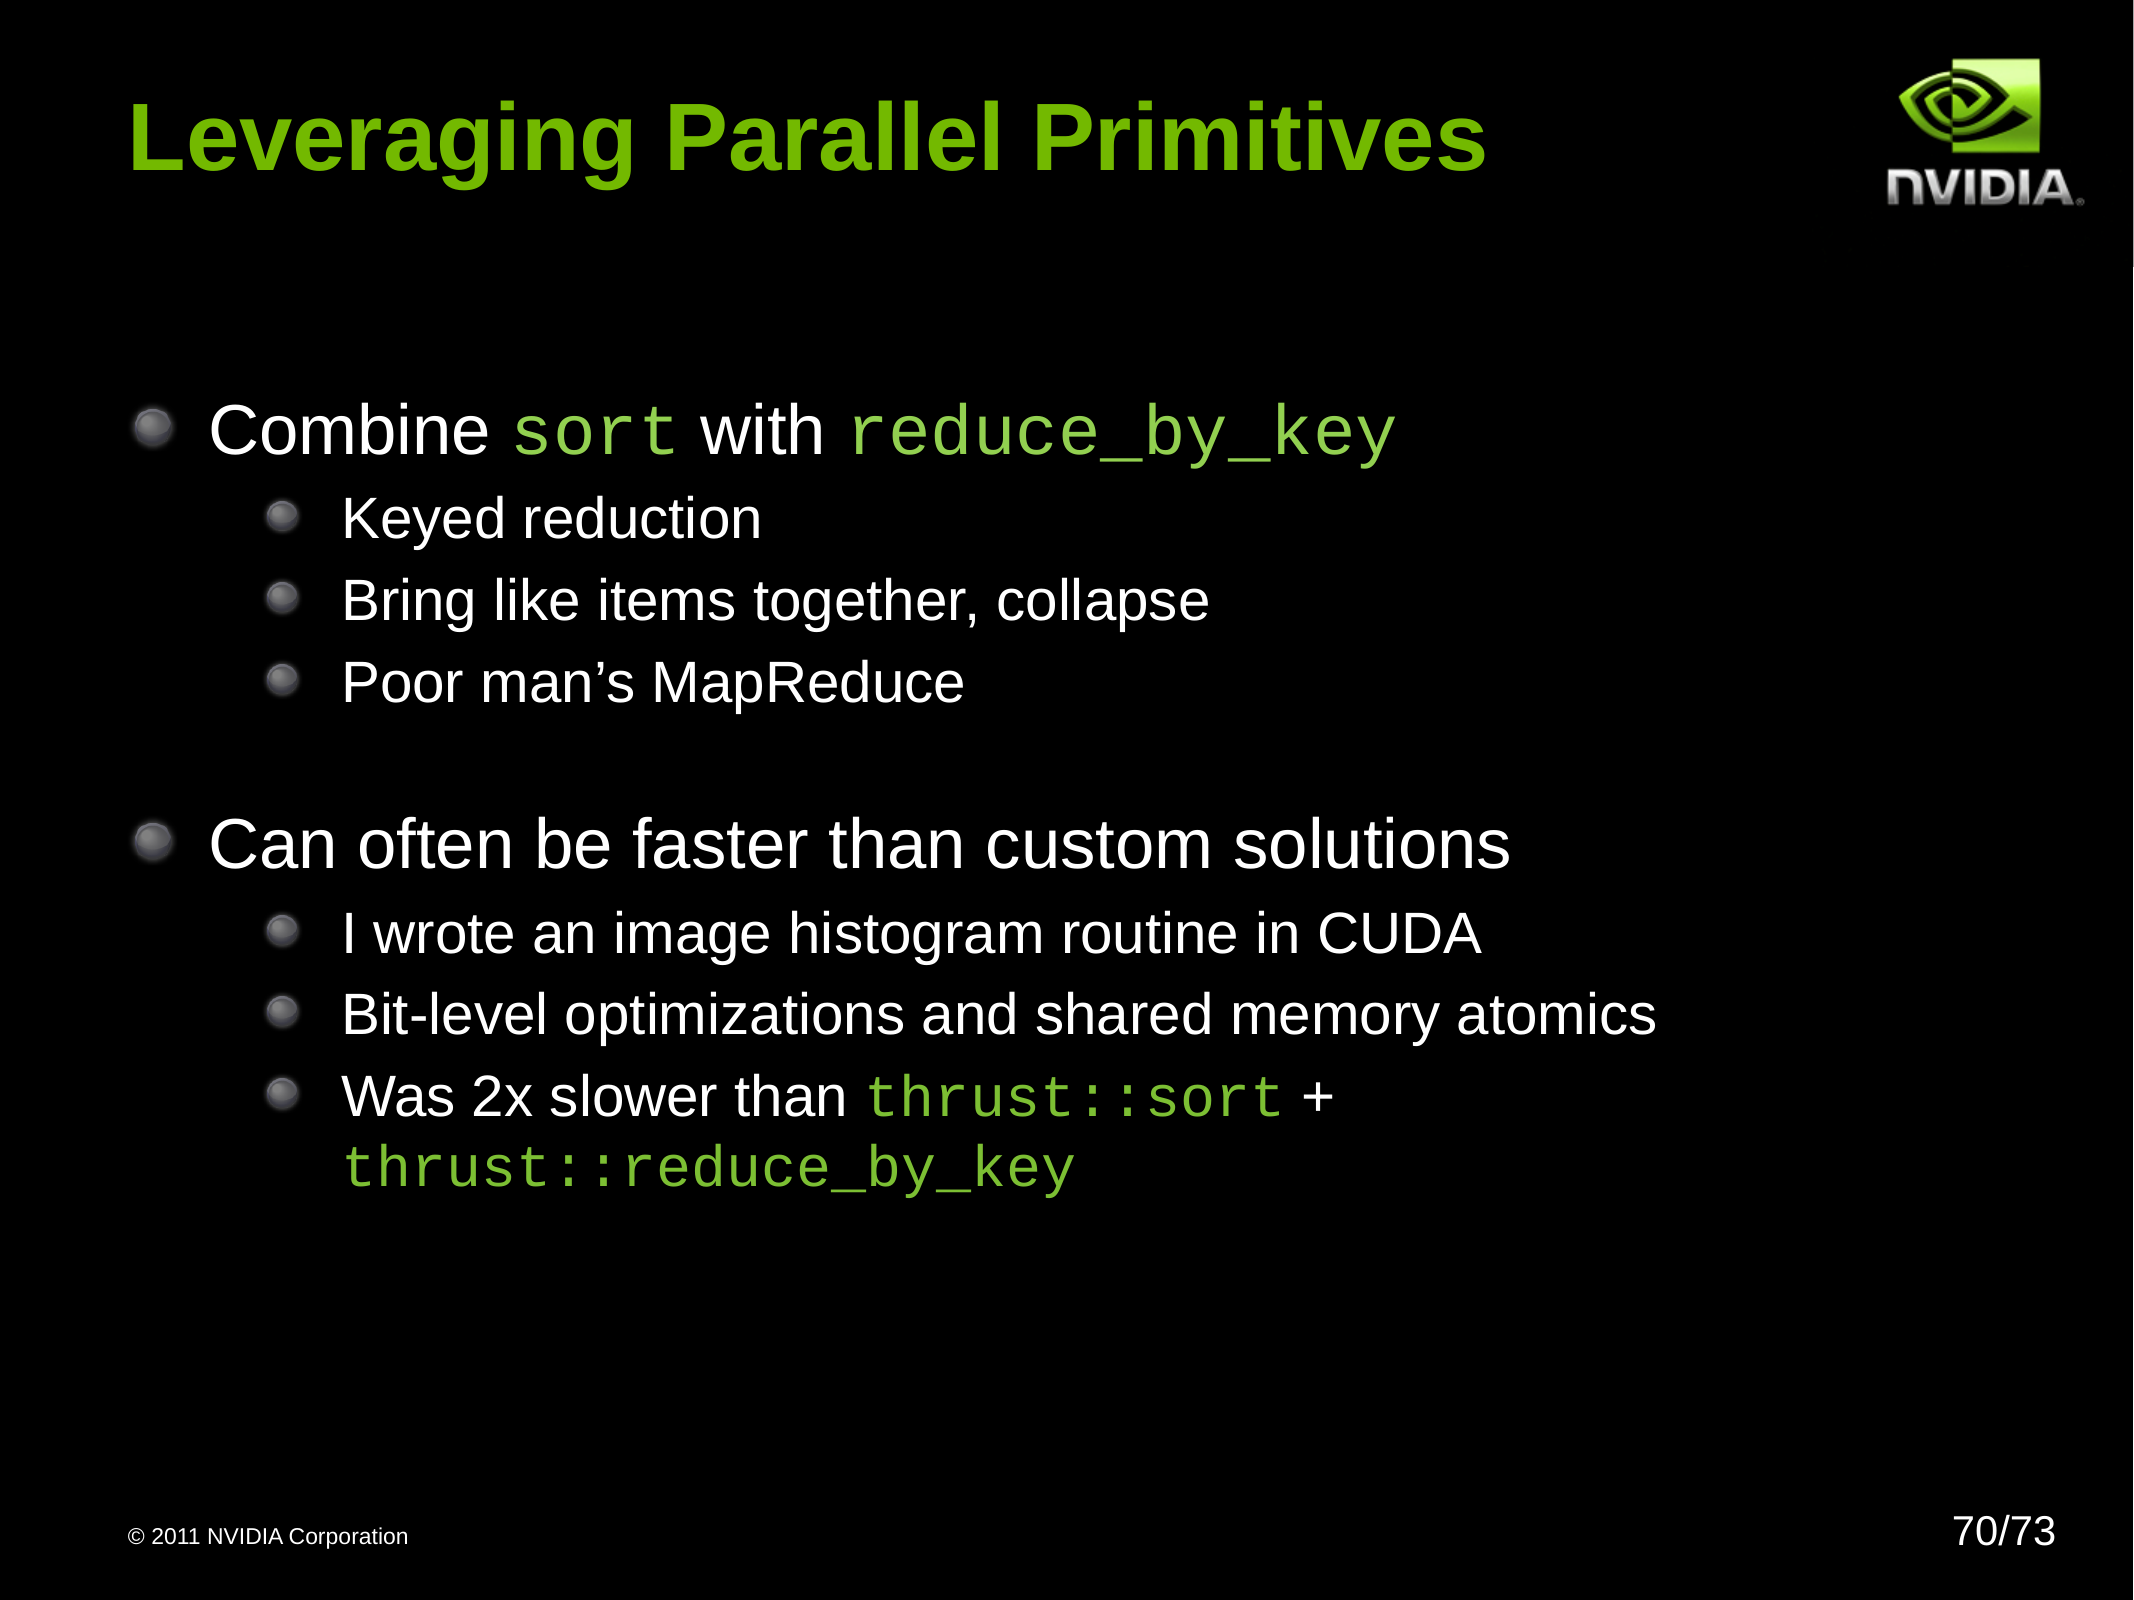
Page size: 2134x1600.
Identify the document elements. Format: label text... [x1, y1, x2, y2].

picture [127, 815, 178, 866]
picture [261, 909, 303, 951]
picture [261, 495, 303, 536]
picture [261, 658, 303, 700]
title Leveraging Parallel Primitives [106, 63, 1832, 202]
picture [1811, 0, 2134, 267]
picture [261, 576, 303, 618]
picture [261, 990, 303, 1032]
picture [261, 1072, 303, 1114]
picture [127, 401, 178, 452]
list Combine sort with reduce_by_key Keyed reduction Bring like items together, collapse Poor man’s MapReduce Can often be faster than custom solutions I wrote an image histogram routine in CUDA Bit-level optimizations and shared memory atomics Was 2x slower than thrust::sort + thrust::reduce_by_key [106, 373, 2027, 1476]
